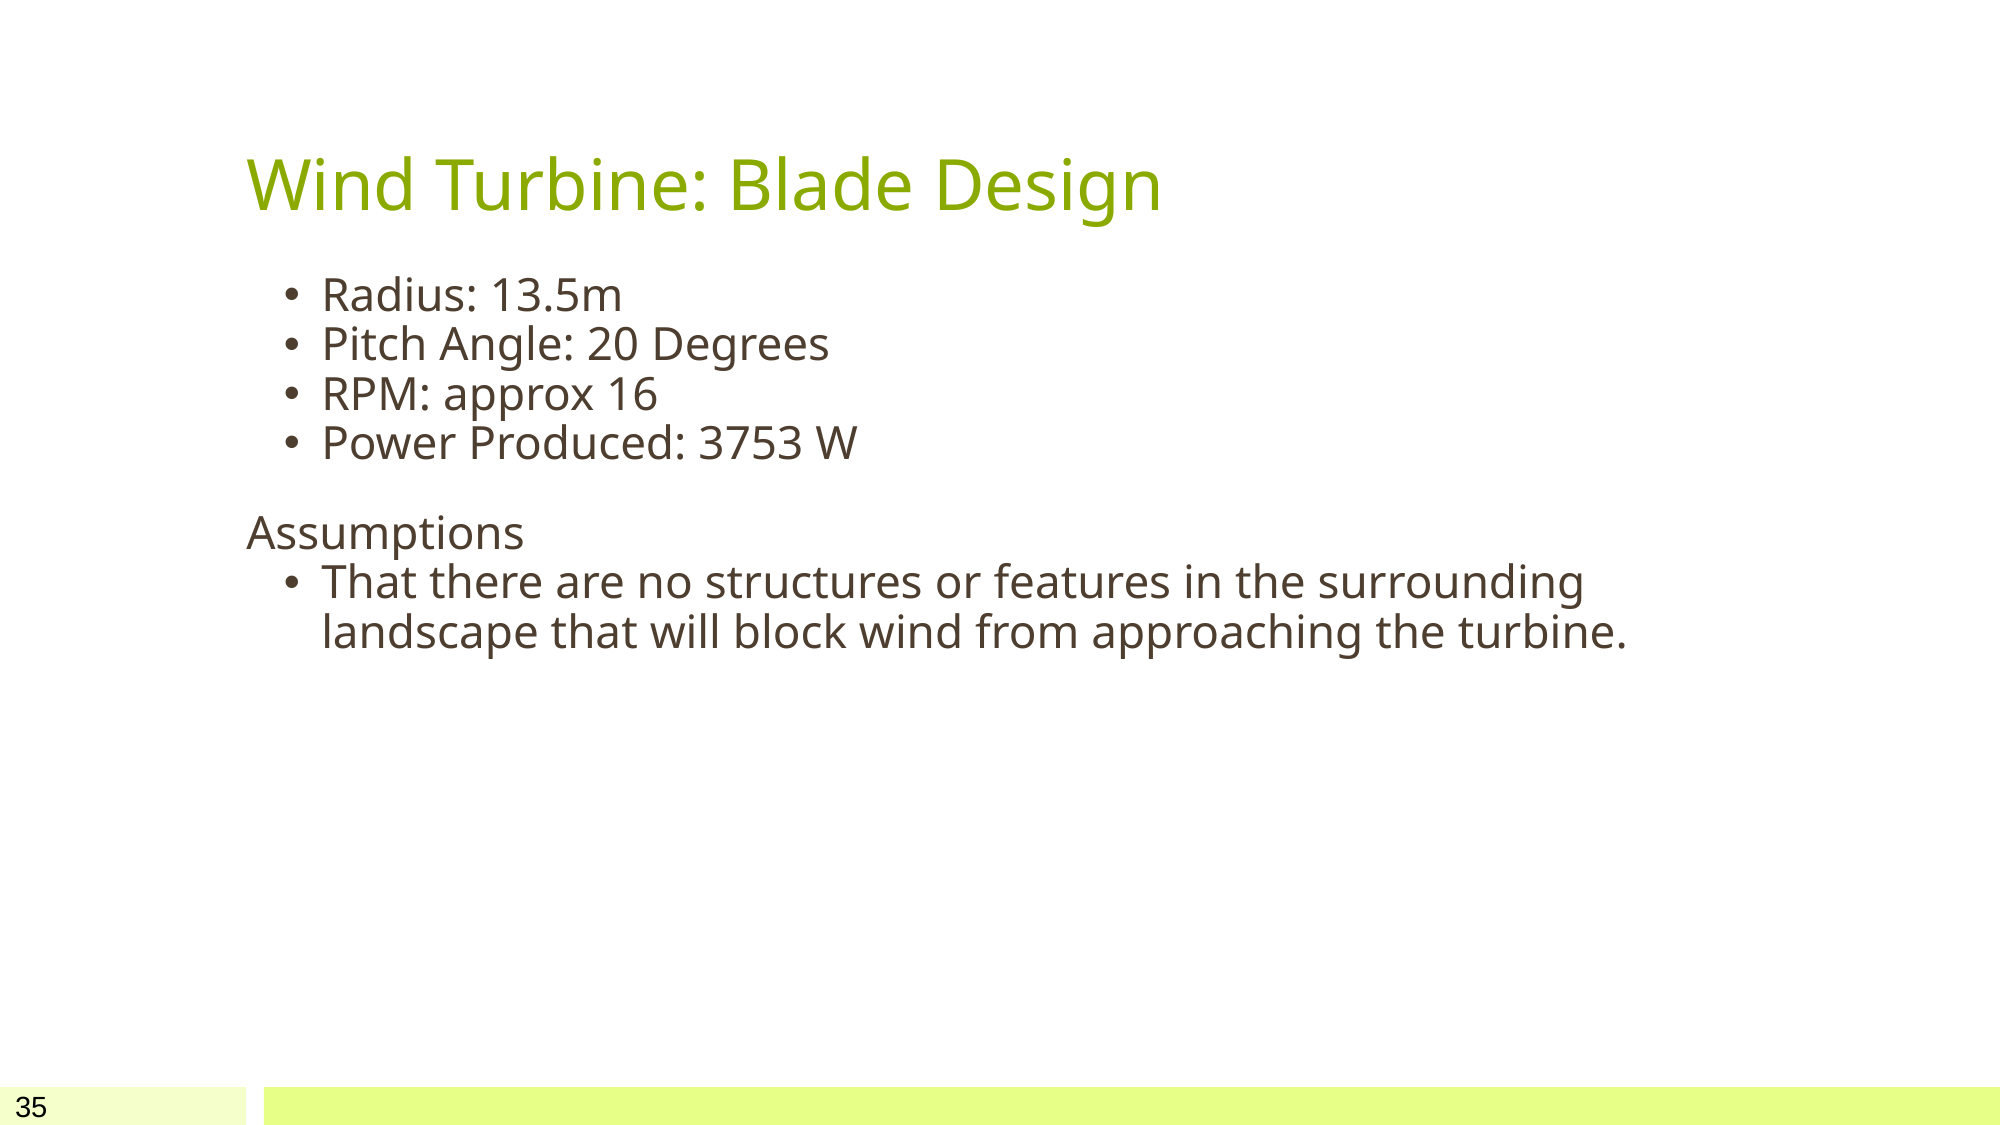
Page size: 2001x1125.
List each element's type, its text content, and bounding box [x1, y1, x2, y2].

title Wind Turbine: Blade Design [231, 45, 1769, 240]
slide_number 35 [0, 1087, 68, 1125]
list Radius: 13.5m Pitch Angle: 20 Degrees RPM: approx 16 Power Produced: 3753 W Assumptions That there are no structures or features in the surrounding landscape that will block wind from approaching the turbine. [231, 256, 1769, 1015]
